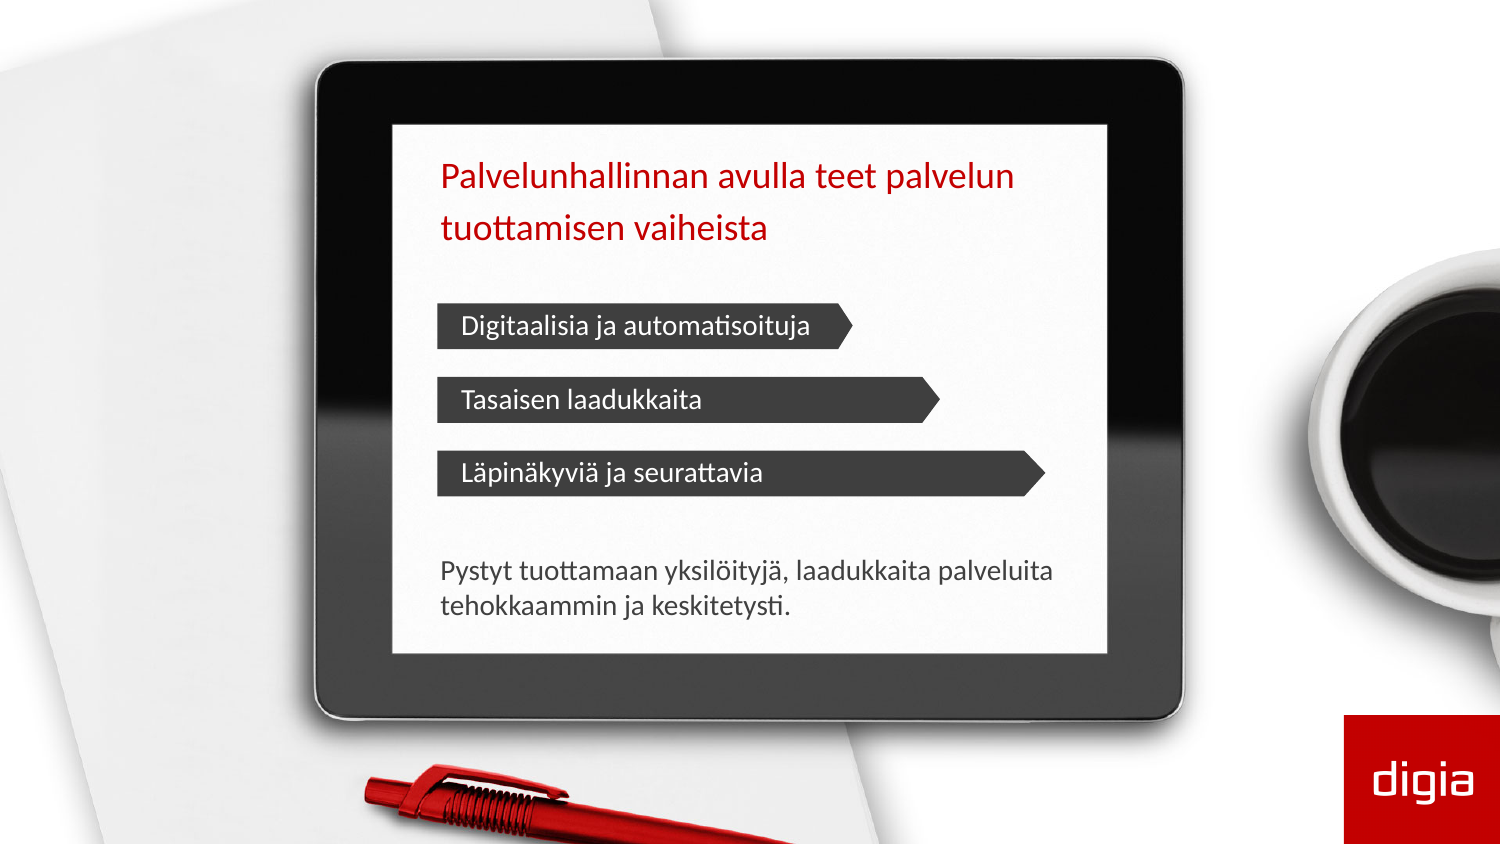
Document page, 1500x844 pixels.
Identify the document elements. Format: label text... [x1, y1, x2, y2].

text_box Läpinäkyviä ja seurattavia [436, 449, 1047, 498]
picture [0, 0, 1500, 844]
text_box Tasaisen laadukkaita [436, 376, 941, 424]
text_box Pystyt tuottamaan yksilöityjä, laadukkaita palveluita tehokkaammin ja keskitetysti. [425, 543, 1141, 646]
list Palvelunhallinnan avulla teet palvelun tuottamisen vaiheista [425, 143, 1141, 252]
text_box Digitaalisia ja automatisoituja [436, 302, 854, 350]
